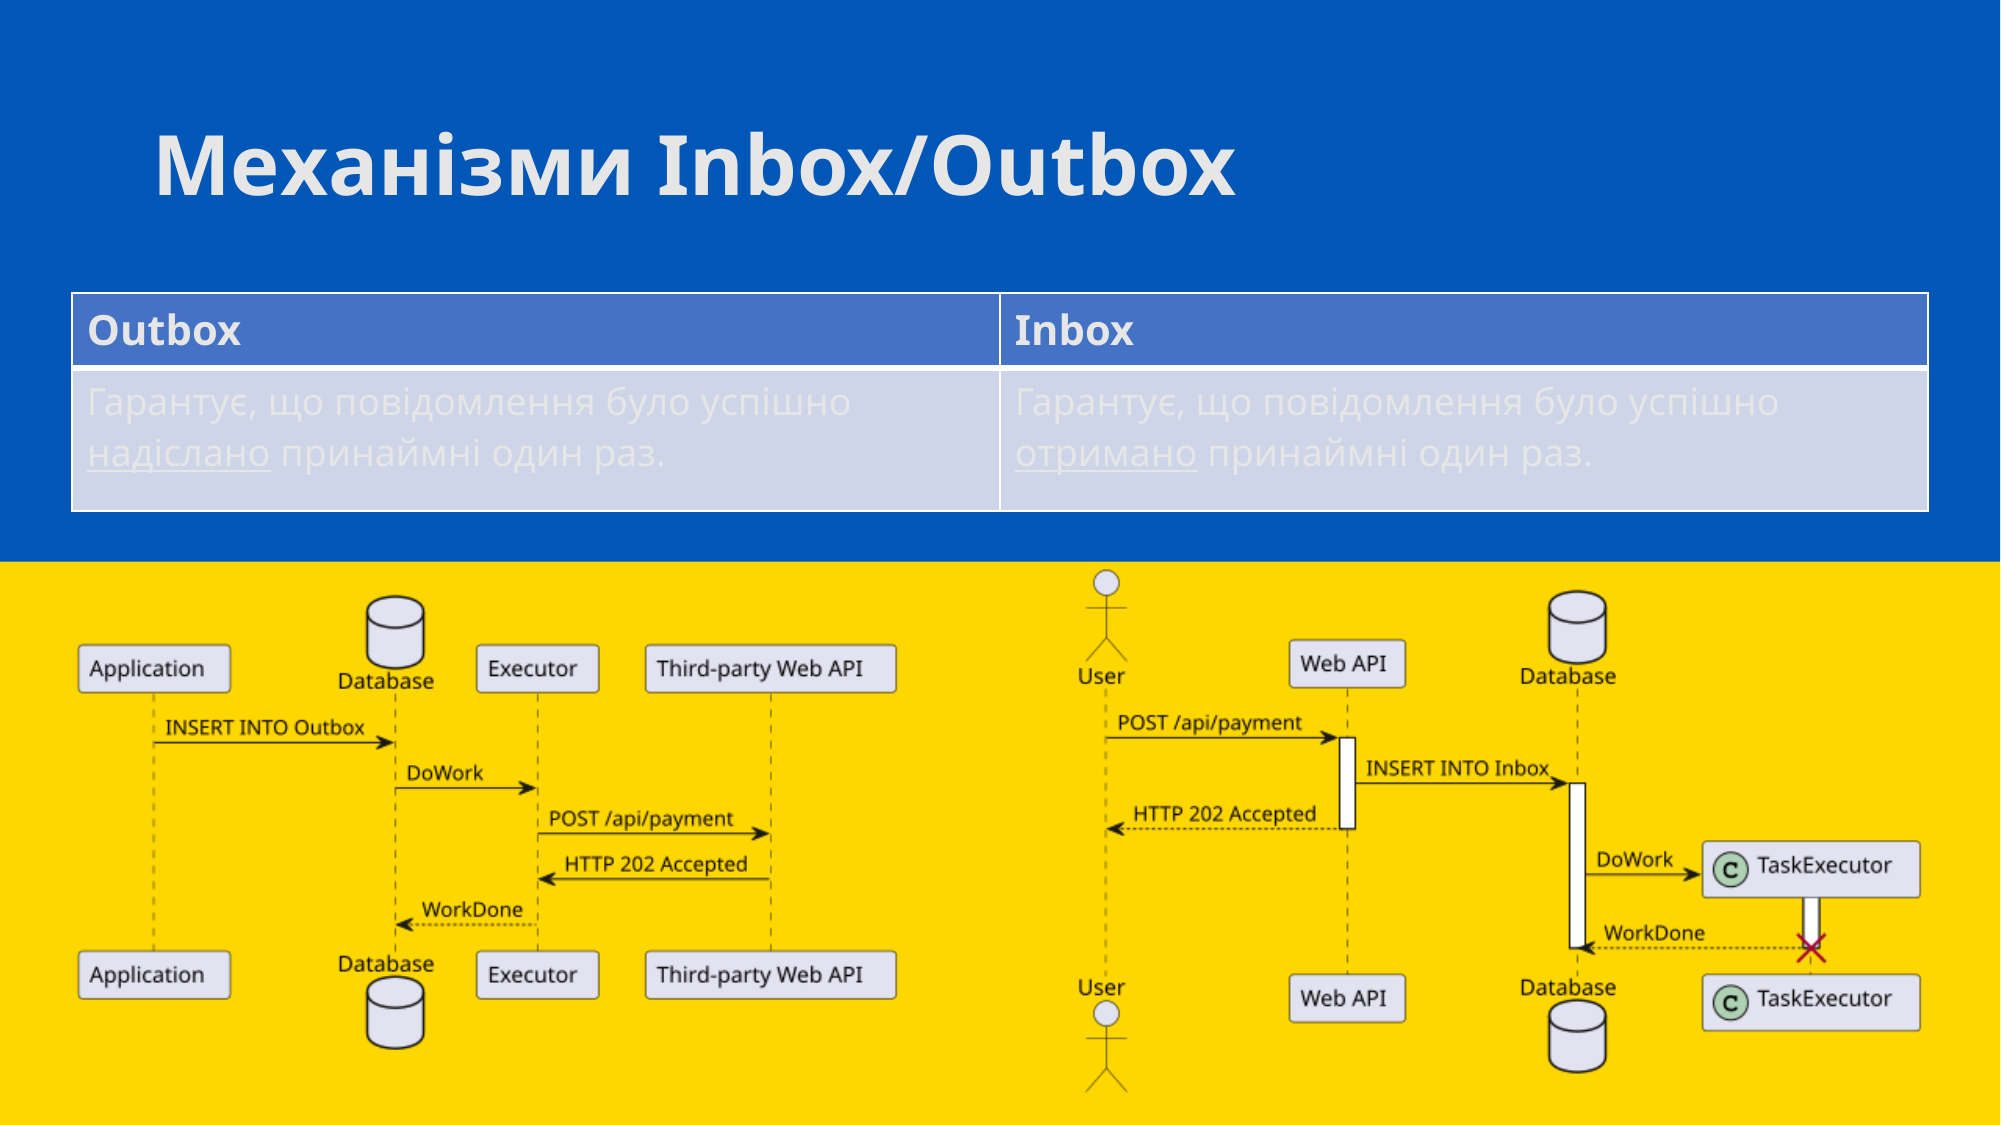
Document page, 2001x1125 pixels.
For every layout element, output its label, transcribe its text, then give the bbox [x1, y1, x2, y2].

picture [0, 0, 2001, 1125]
table_cell Гарантує, що повідомлення було успішно отримано принаймні один раз. [1001, 371, 1927, 510]
table_header Inbox [1001, 294, 1927, 365]
table_header Outbox [73, 294, 999, 365]
title Механізми Inbox/Outbox [137, 59, 1863, 278]
table_cell Гарантує, що повідомлення було успішно надіслано принаймні один раз. [73, 371, 999, 510]
